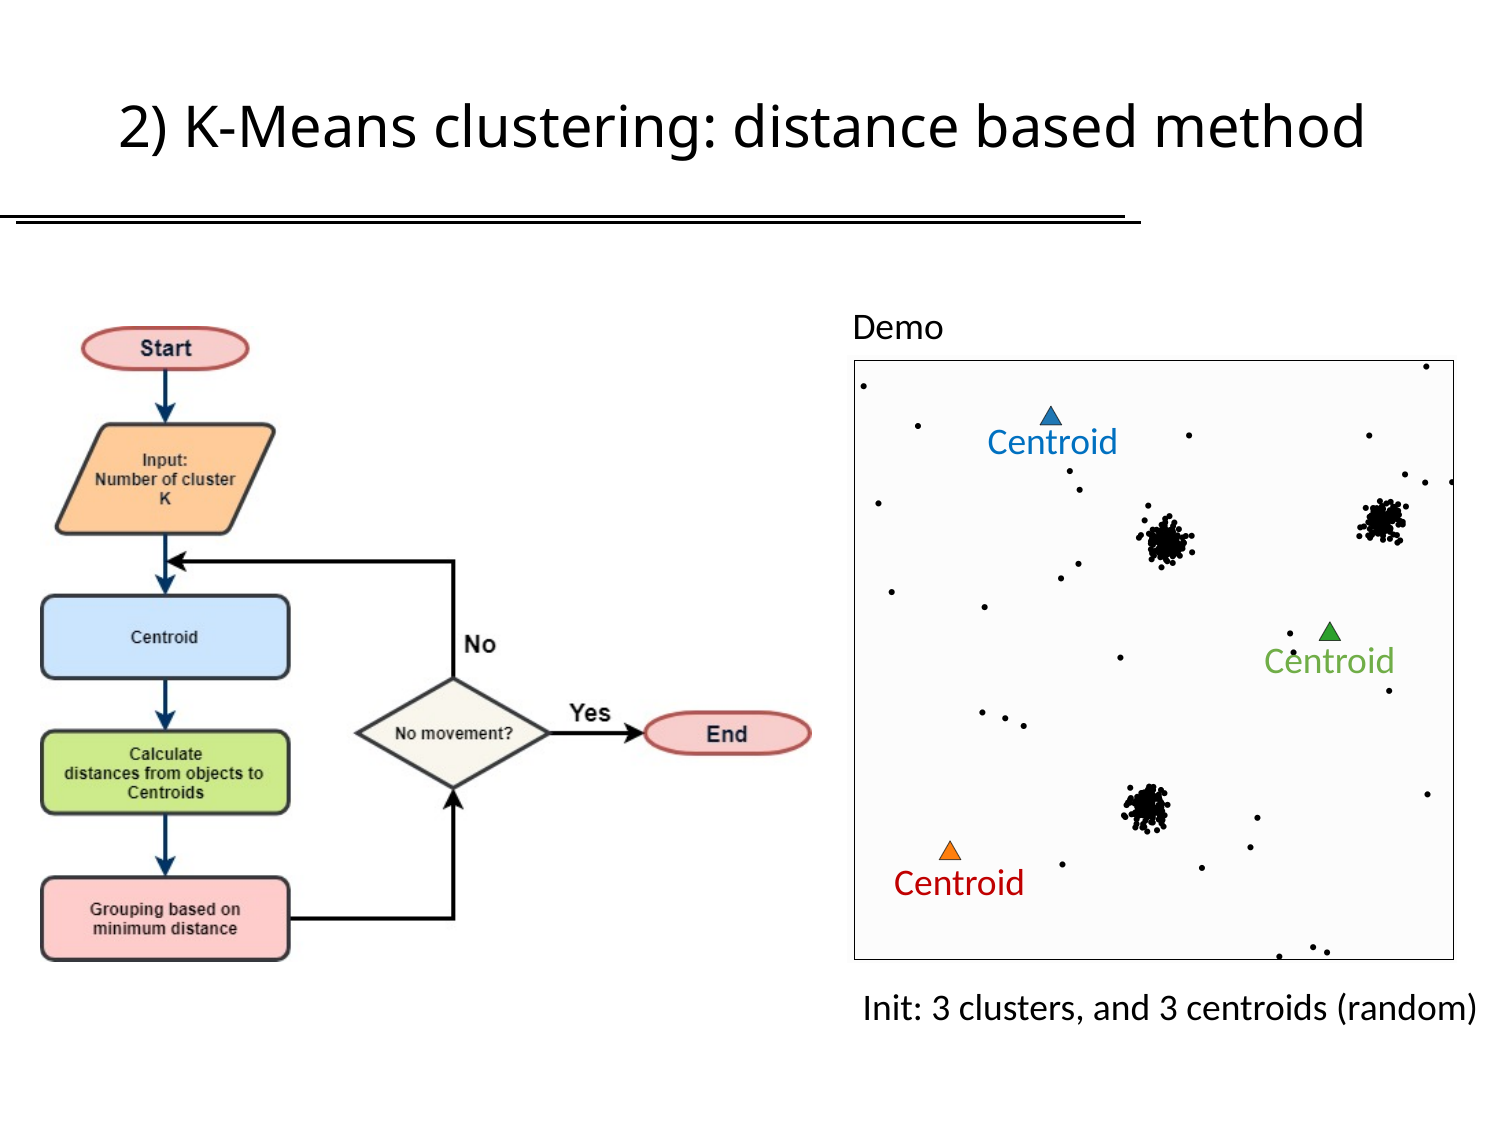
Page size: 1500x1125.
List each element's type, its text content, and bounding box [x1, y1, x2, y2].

picture [40, 326, 812, 962]
title 2) K-Means clustering: distance based method [103, 59, 1397, 199]
text_box Init: 3 clusters, and 3 centroids (random) [848, 975, 1494, 1036]
picture [847, 355, 1457, 963]
text_box Demo [837, 295, 959, 355]
